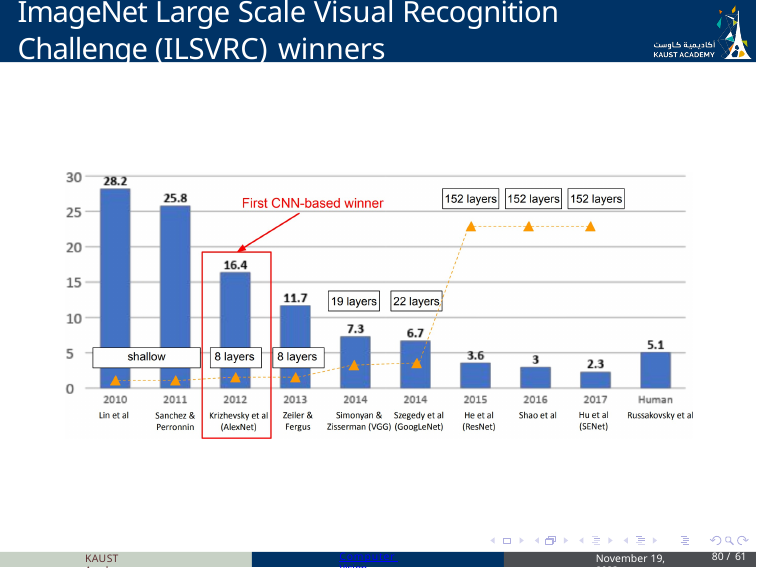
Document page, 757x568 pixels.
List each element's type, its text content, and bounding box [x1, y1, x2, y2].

picture [650, 2, 756, 62]
text_box ImageNet Large Scale Visual Recognition Challenge (ILSVRC) winners [15, 0, 649, 66]
picture [65, 171, 694, 439]
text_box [0, 551, 757, 568]
